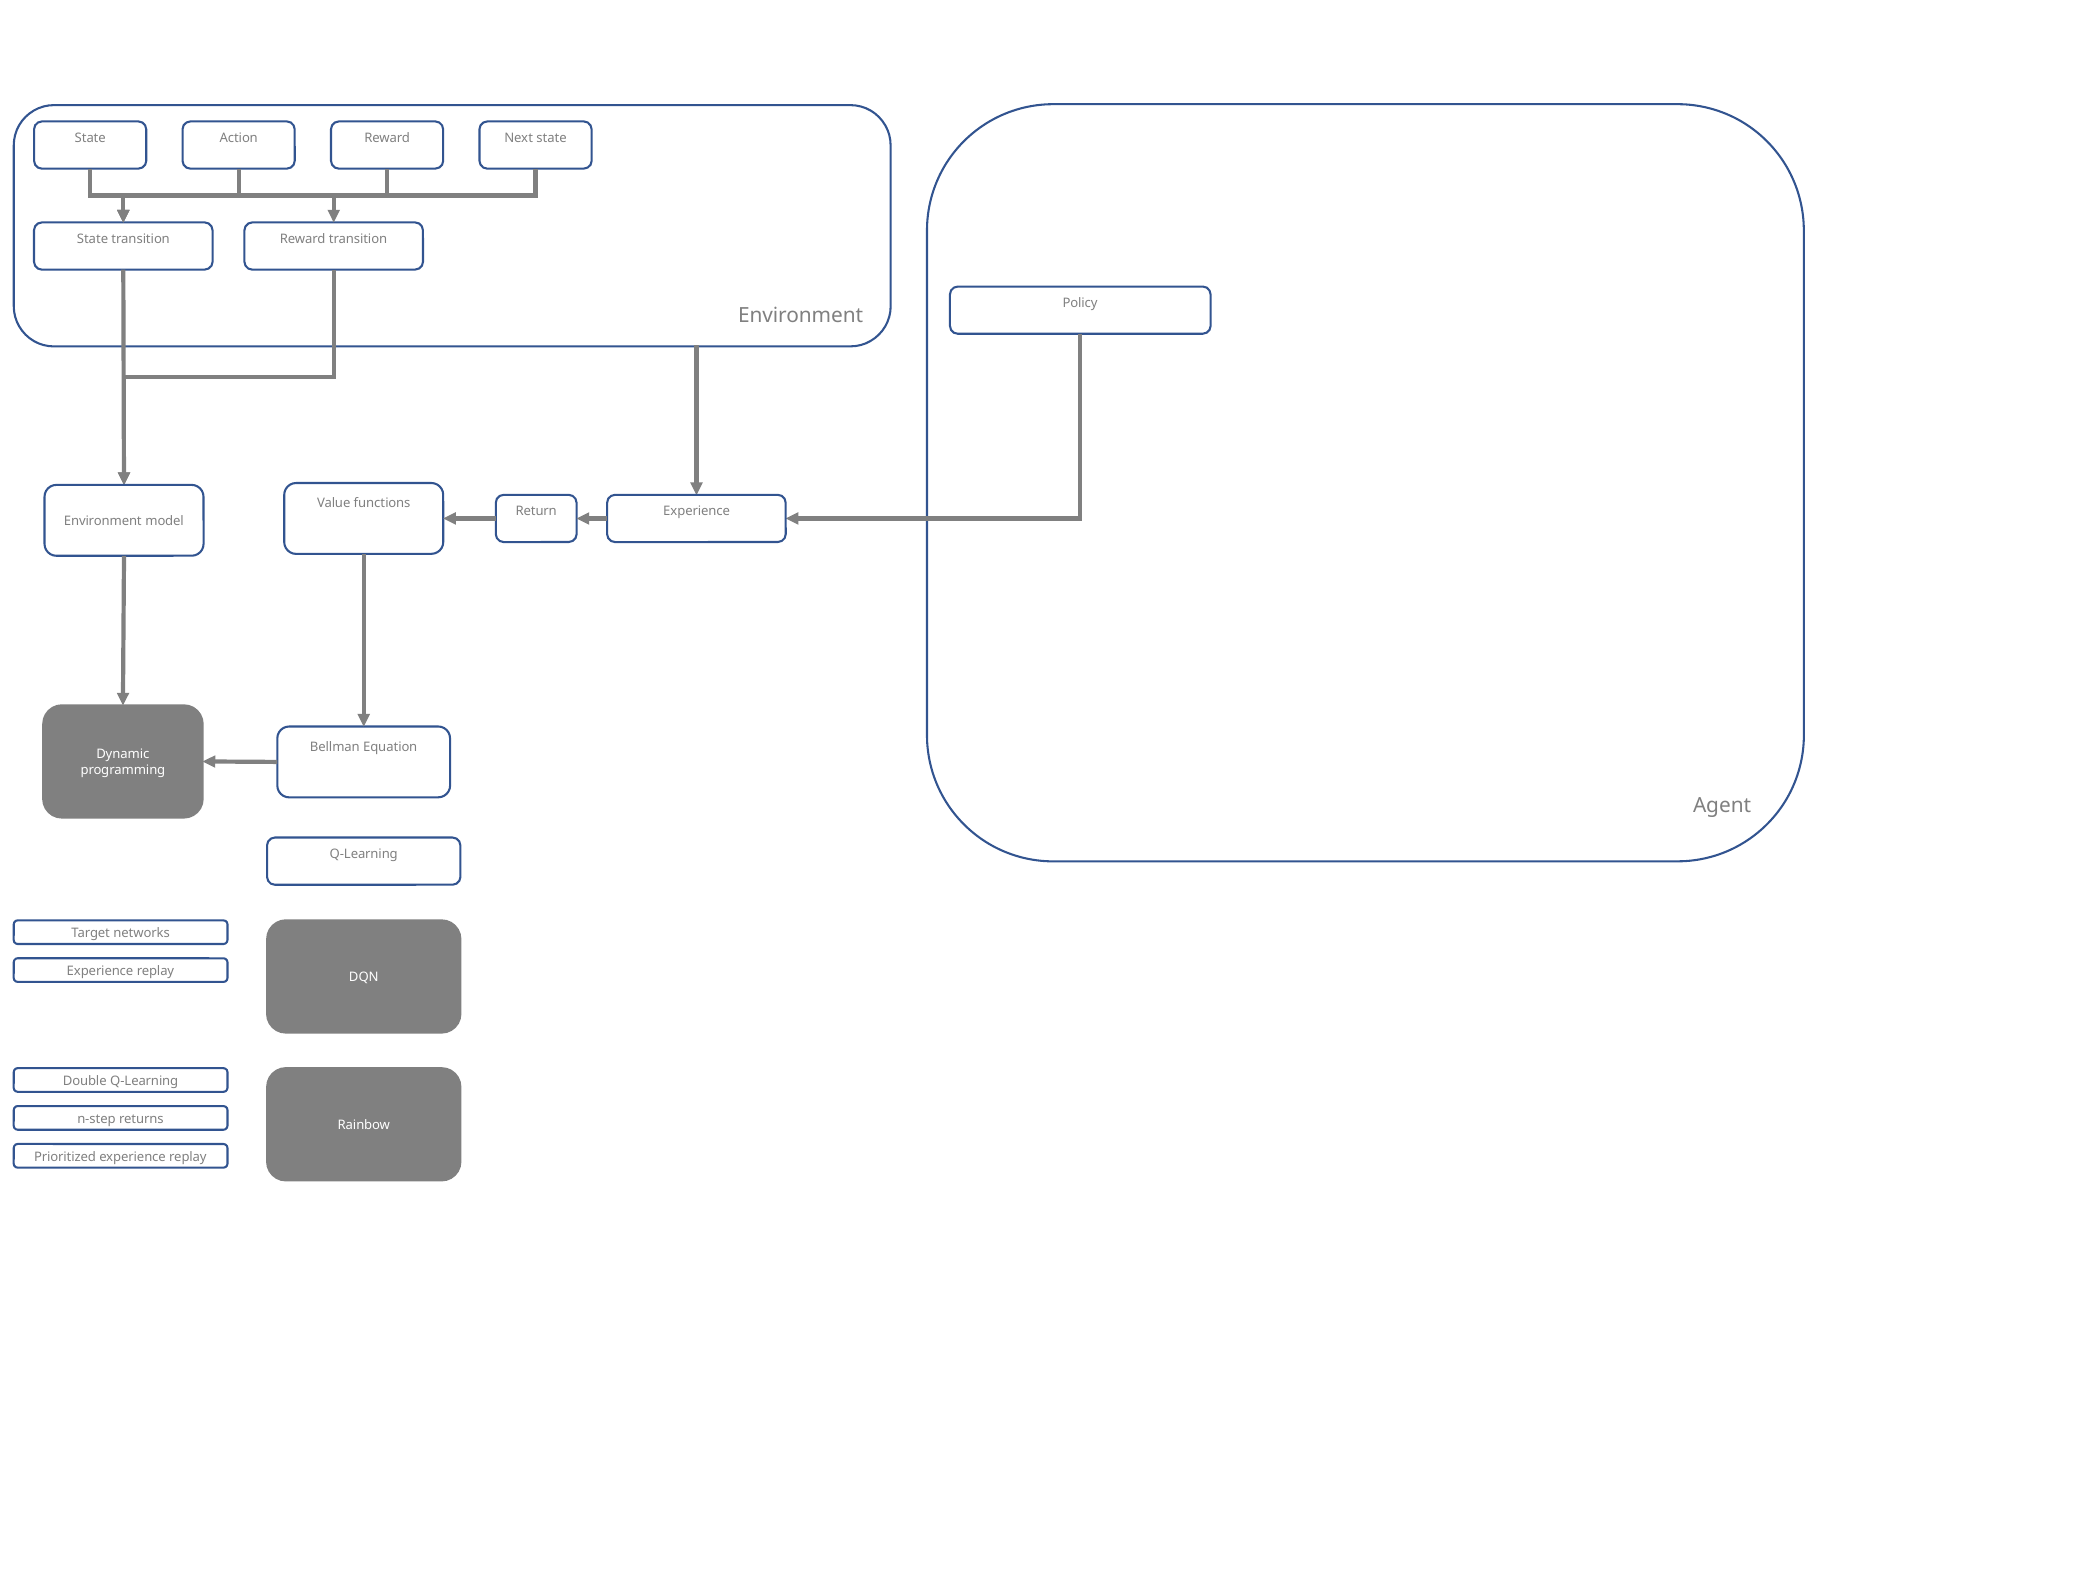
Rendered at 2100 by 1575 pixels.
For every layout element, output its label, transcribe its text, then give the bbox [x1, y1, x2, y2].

text_box Experience replay [12, 957, 229, 983]
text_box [840, 278, 1026, 574]
text_box Environment model [43, 483, 205, 557]
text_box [333, 168, 388, 223]
text_box DQN [266, 919, 462, 1034]
text_box Double Q-Learning [12, 1067, 229, 1093]
text_box n-step returns [12, 1105, 229, 1131]
text_box Dynamic programming [42, 704, 204, 819]
text_box Rainbow [266, 1067, 462, 1182]
text_box Environment [357, 104, 892, 348]
text_box Agent [925, 103, 1805, 863]
text_box Environment [12, 104, 302, 348]
text_box Target networks [12, 919, 229, 946]
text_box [79, 178, 134, 213]
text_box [302, 0, 357, 402]
text_box Prioritized experience replay [12, 1142, 229, 1169]
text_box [121, 272, 337, 483]
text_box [154, 137, 208, 254]
